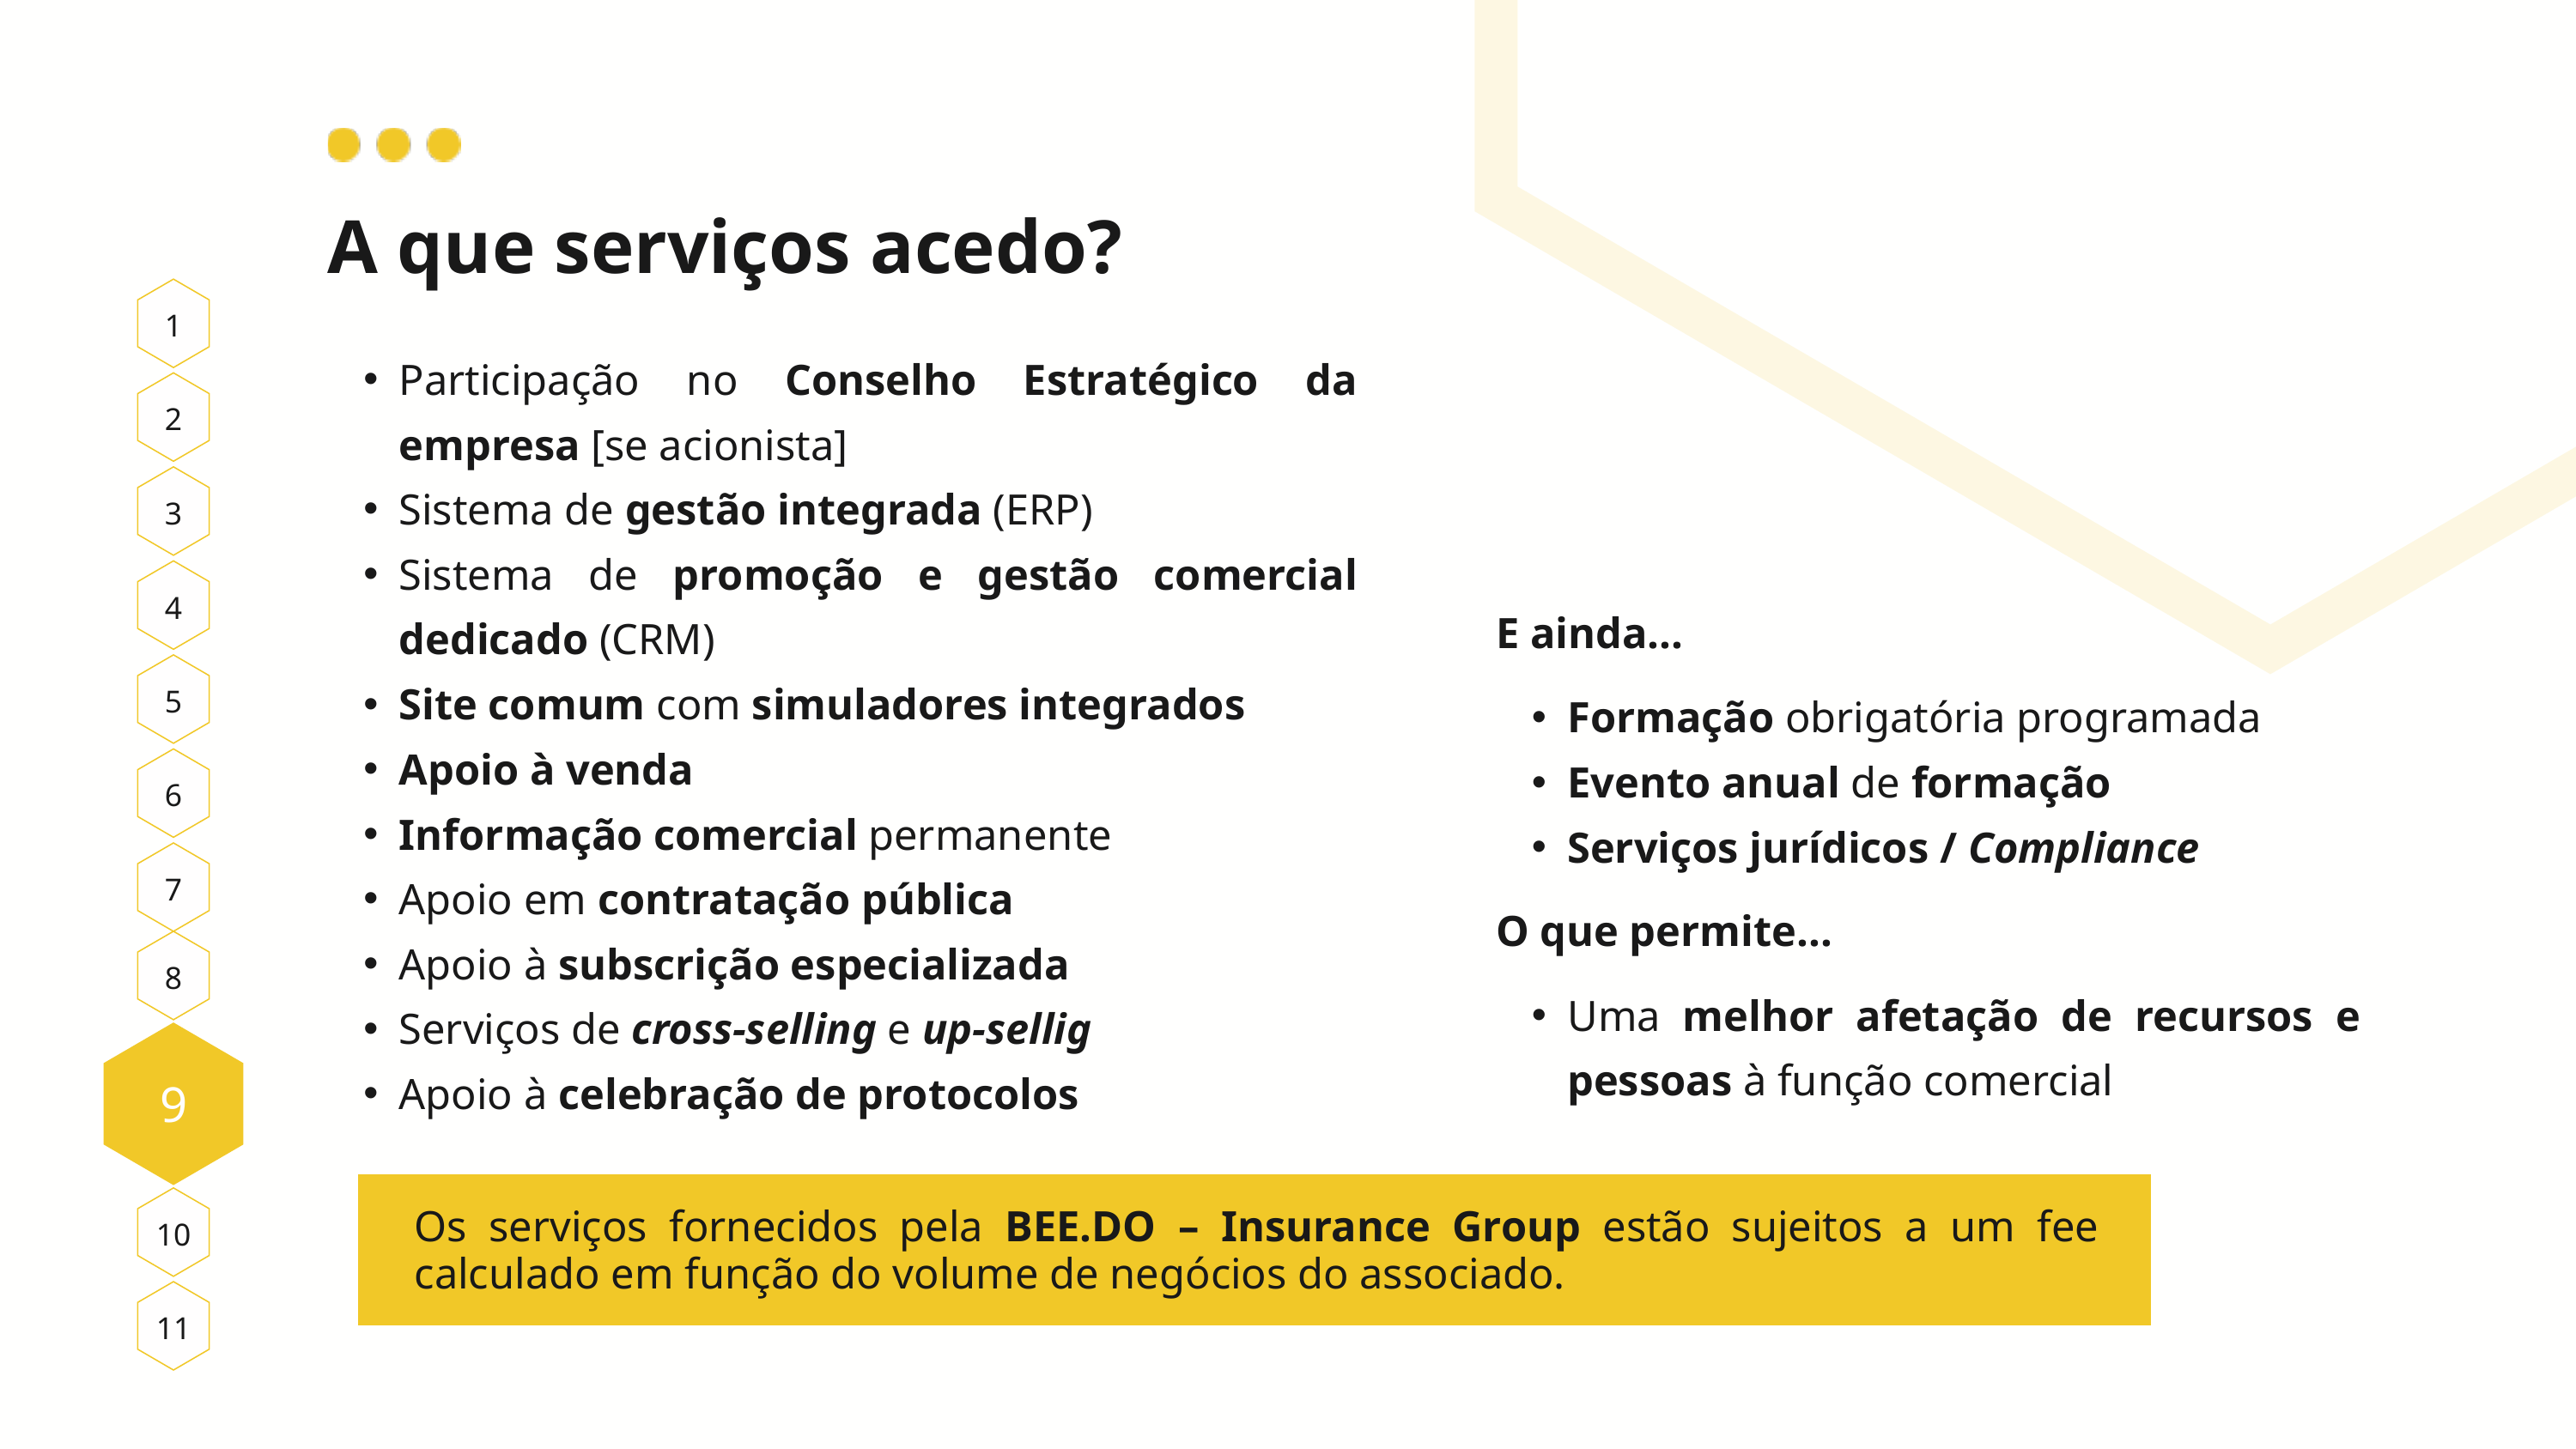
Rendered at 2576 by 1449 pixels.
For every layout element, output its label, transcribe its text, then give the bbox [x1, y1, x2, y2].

text_box O que permite... [1496, 889, 2530, 955]
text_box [137, 749, 210, 838]
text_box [1496, 0, 2576, 650]
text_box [137, 931, 210, 1021]
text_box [137, 1192, 210, 1277]
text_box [137, 278, 210, 368]
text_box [137, 654, 210, 744]
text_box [137, 1281, 210, 1371]
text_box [103, 1022, 244, 1185]
text_box A que serviços acedo? [327, 185, 1358, 288]
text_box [137, 373, 210, 462]
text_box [137, 561, 210, 650]
text_box [327, 128, 462, 162]
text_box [357, 1173, 2152, 1325]
text_box Formação obrigatória programada Evento anual de formação Serviços jurídicos / Compliance [1496, 676, 2530, 871]
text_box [137, 468, 210, 556]
text_box Uma melhor afetação de recursos e pessoas à função comercial [1496, 974, 2361, 1105]
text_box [137, 842, 210, 931]
text_box Participação no Conselho Estratégico da empresa [se acionista] Sistema de gestão integrada (ERP) Sistema de promoção e gestão comercial dedicado (CRM) Site comum com simuladores integrados Apoio à venda Informação comercial permanente Apoio em contratação pública Apoio à subscrição especializada Serviços de cross-selling e up-sellig Apoio à celebração de protocolos [327, 338, 1358, 1119]
